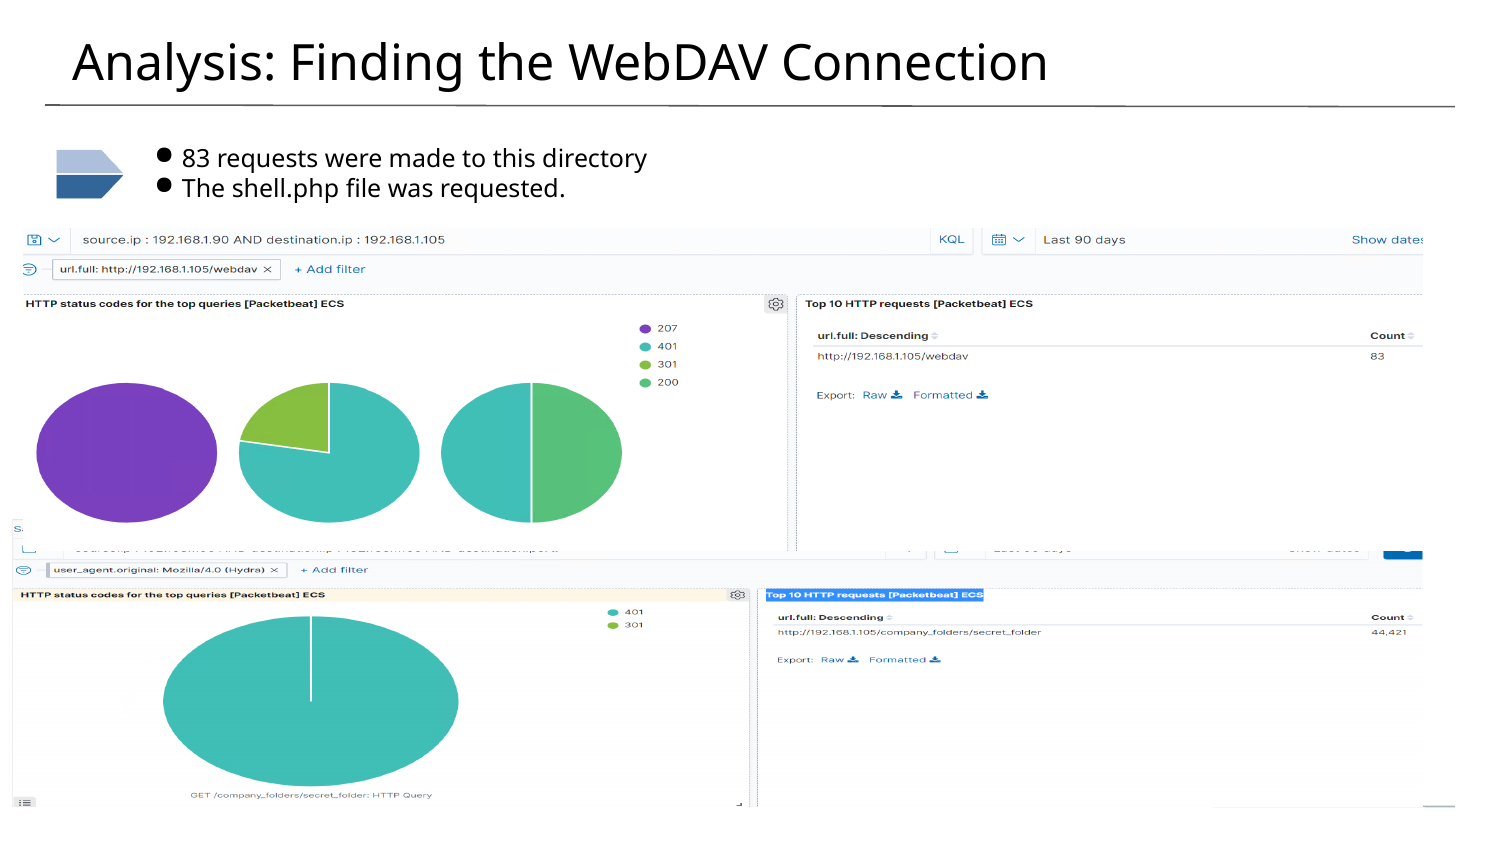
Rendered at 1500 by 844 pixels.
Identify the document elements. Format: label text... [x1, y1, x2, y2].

subtitle 83 requests were made to this directory The shell.php file was requested. [54, 127, 1005, 227]
picture [54, 145, 125, 201]
picture [11, 228, 1423, 807]
title Analysis: Finding the WebDAV Connection [0, 0, 1500, 88]
